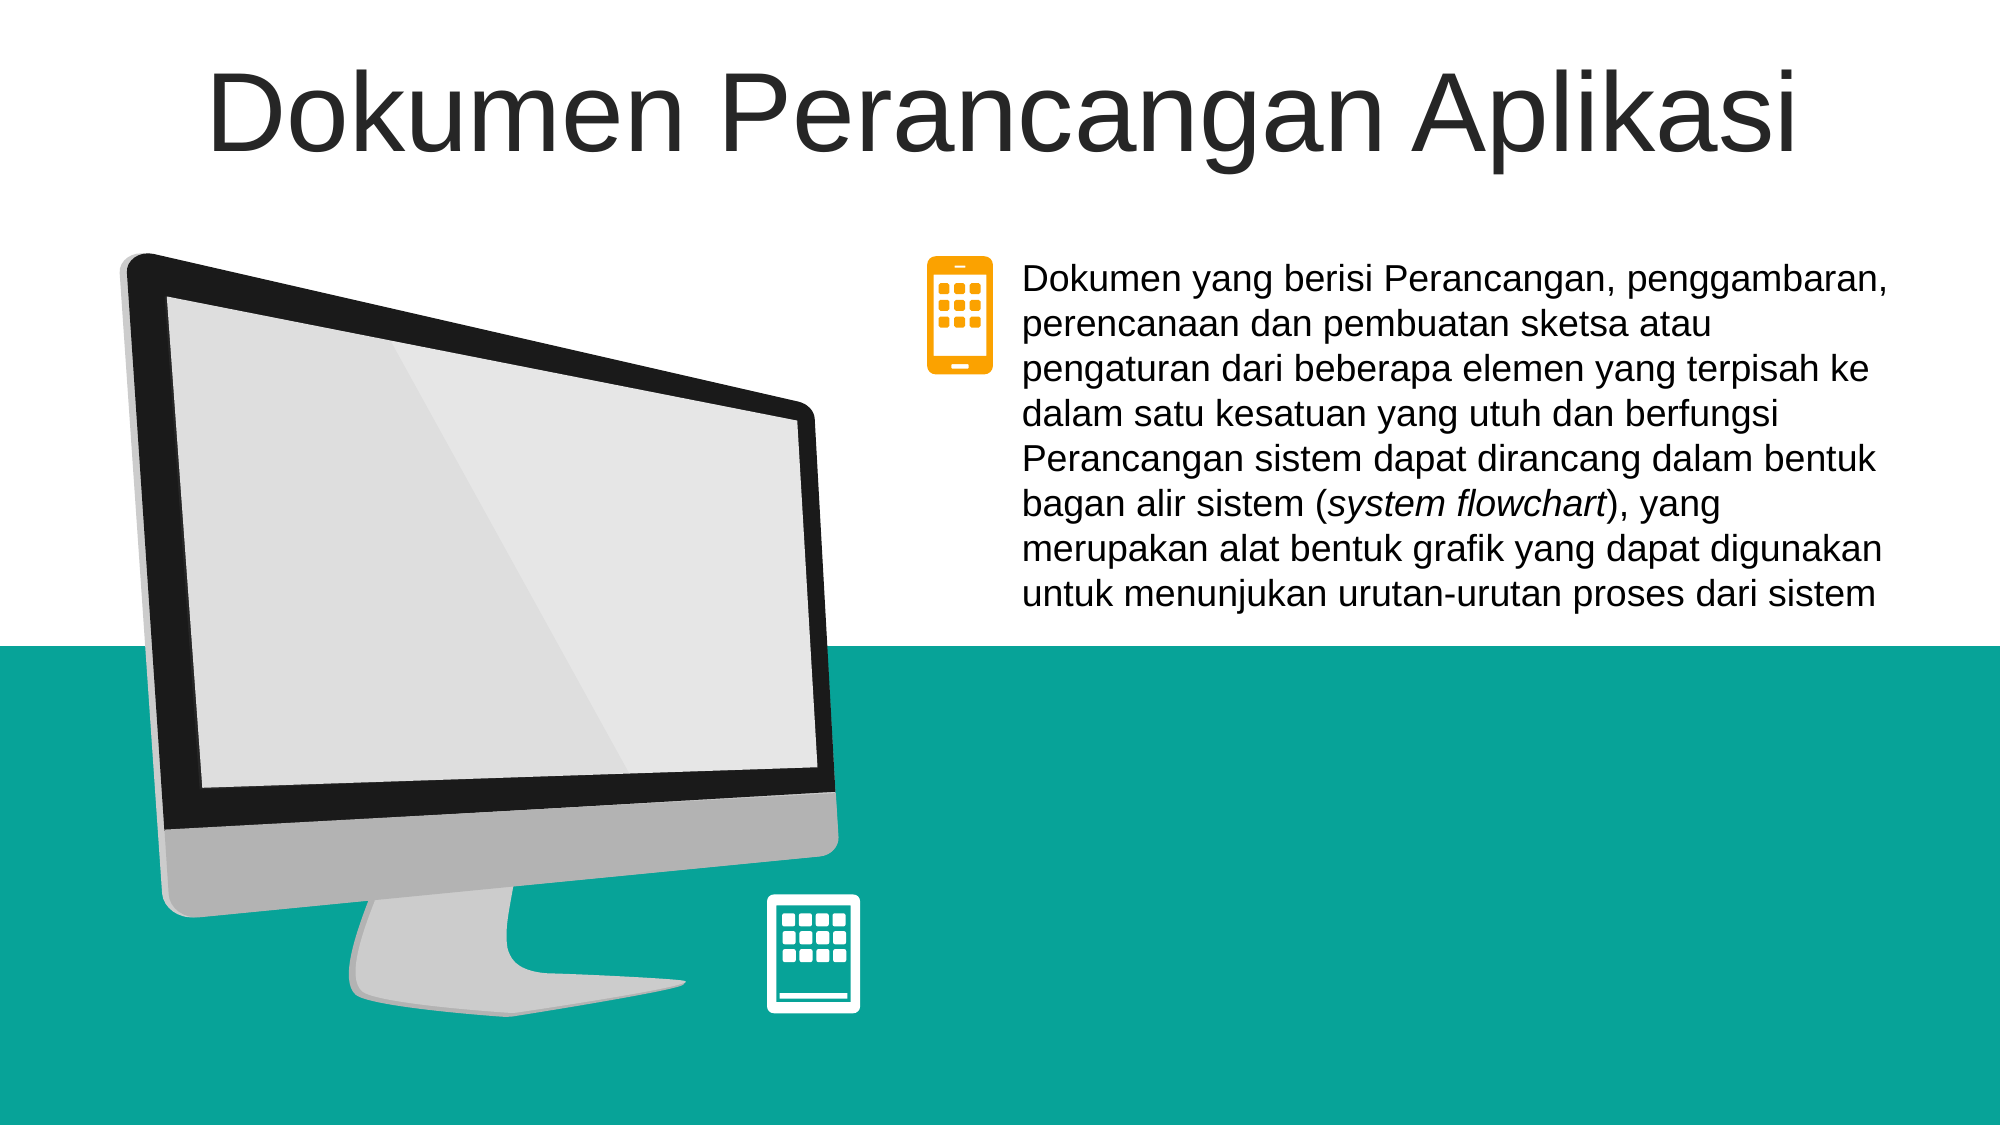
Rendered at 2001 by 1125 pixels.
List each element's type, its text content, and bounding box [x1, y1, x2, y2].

text_box [926, 255, 994, 376]
text_box Dokumen yang berisi Perancangan, penggambaran, perencanaan dan pembuatan sketsa atau pengaturan dari beberapa elemen yang terpisah ke dalam satu kesatuan yang utuh dan berfungsi Perancangan sistem dapat dirancang dalam bentuk bagan alir sistem (system flowchart), yang merupakan alat bentuk grafik yang dapat digunakan untuk menunjukan urutan-urutan proses dari sistem [1007, 246, 1926, 622]
list Dokumen Perancangan Aplikasi [53, 55, 1952, 175]
text_box [766, 893, 862, 1015]
